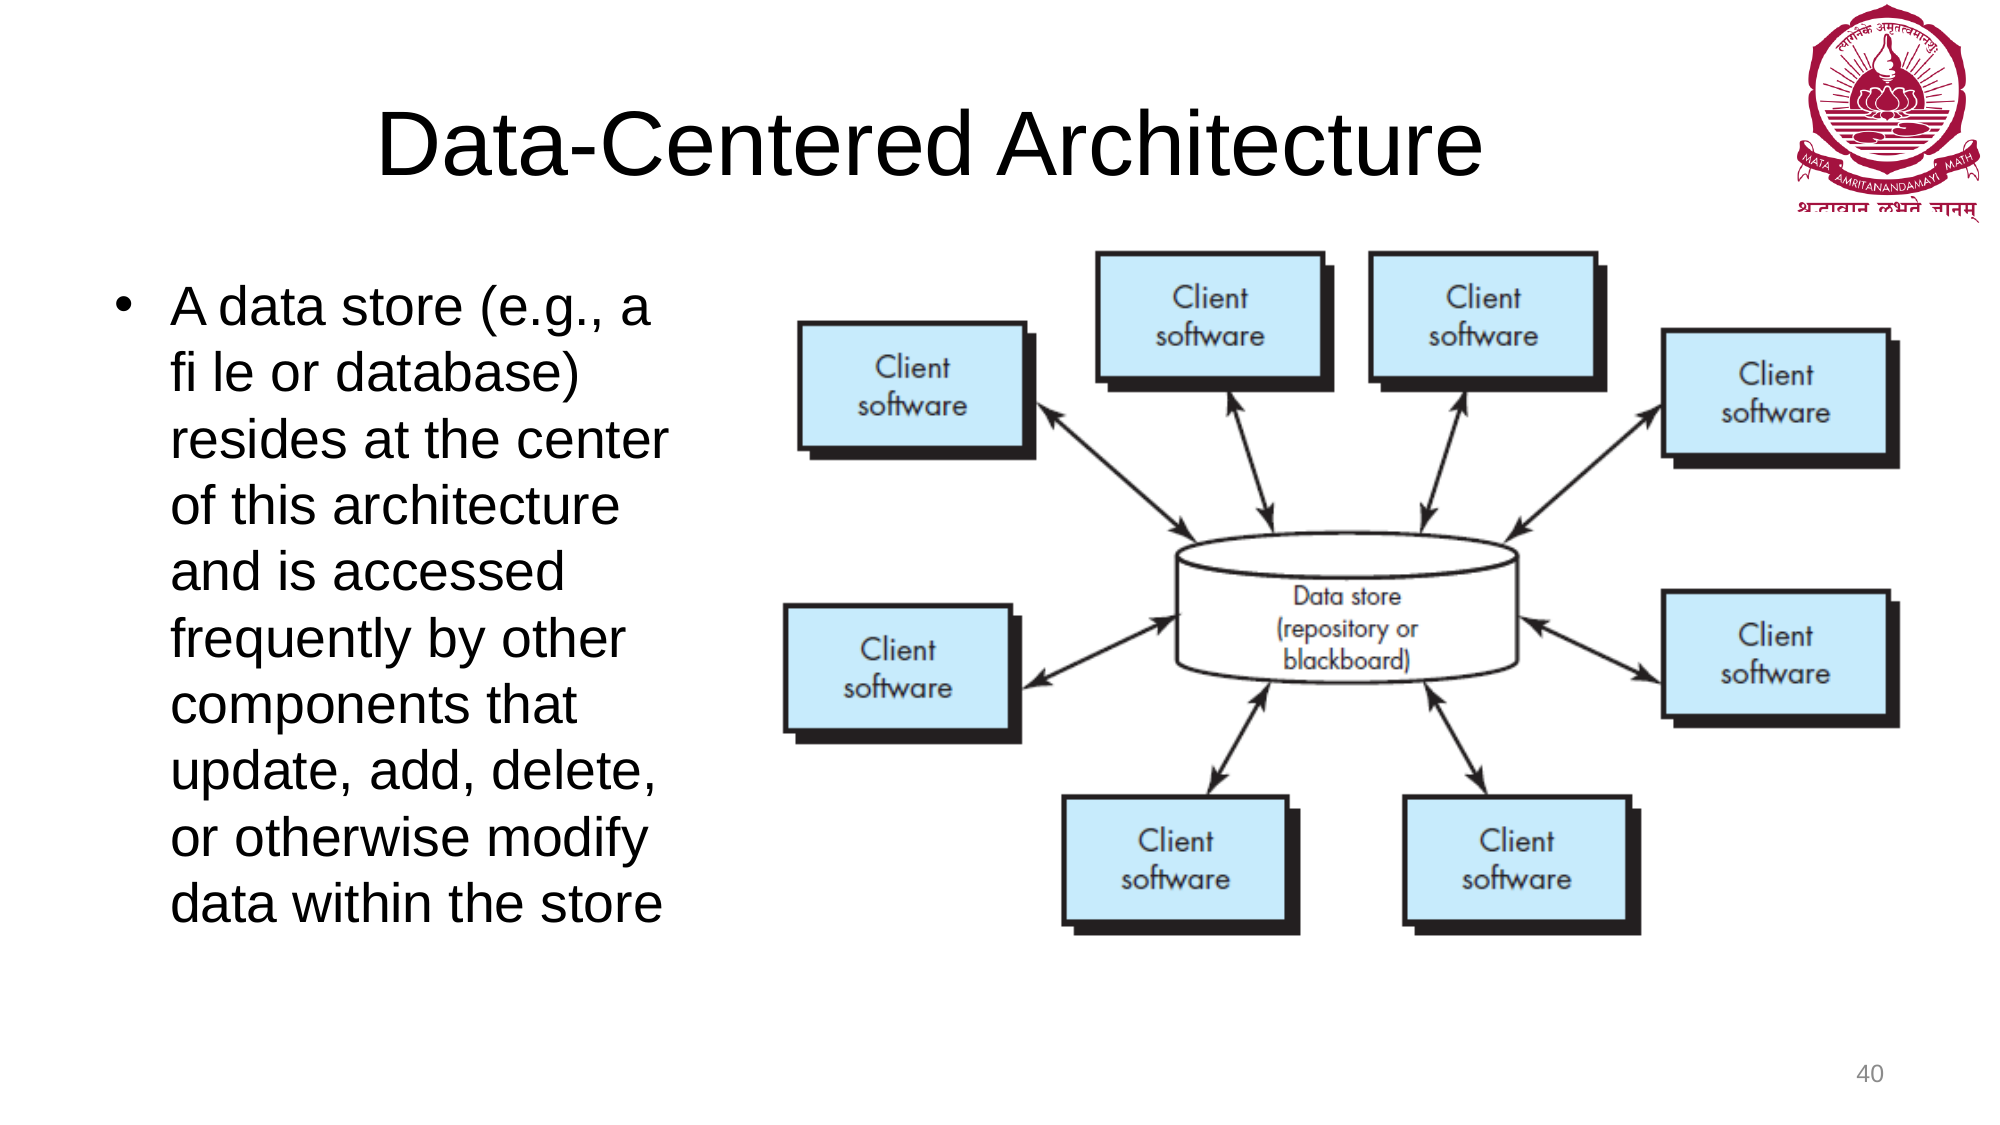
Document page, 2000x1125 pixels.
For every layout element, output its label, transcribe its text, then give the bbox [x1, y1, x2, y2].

slide_number 40 [1432, 1042, 1900, 1103]
title Data-Centered Architecture [99, 45, 1763, 233]
picture [736, 1, 2000, 968]
list A data store (e.g., a fi le or database) resides at the center of this architecture and is accessed frequently by other components that update, add, delete, or otherwise modify data within the store [99, 262, 688, 1005]
